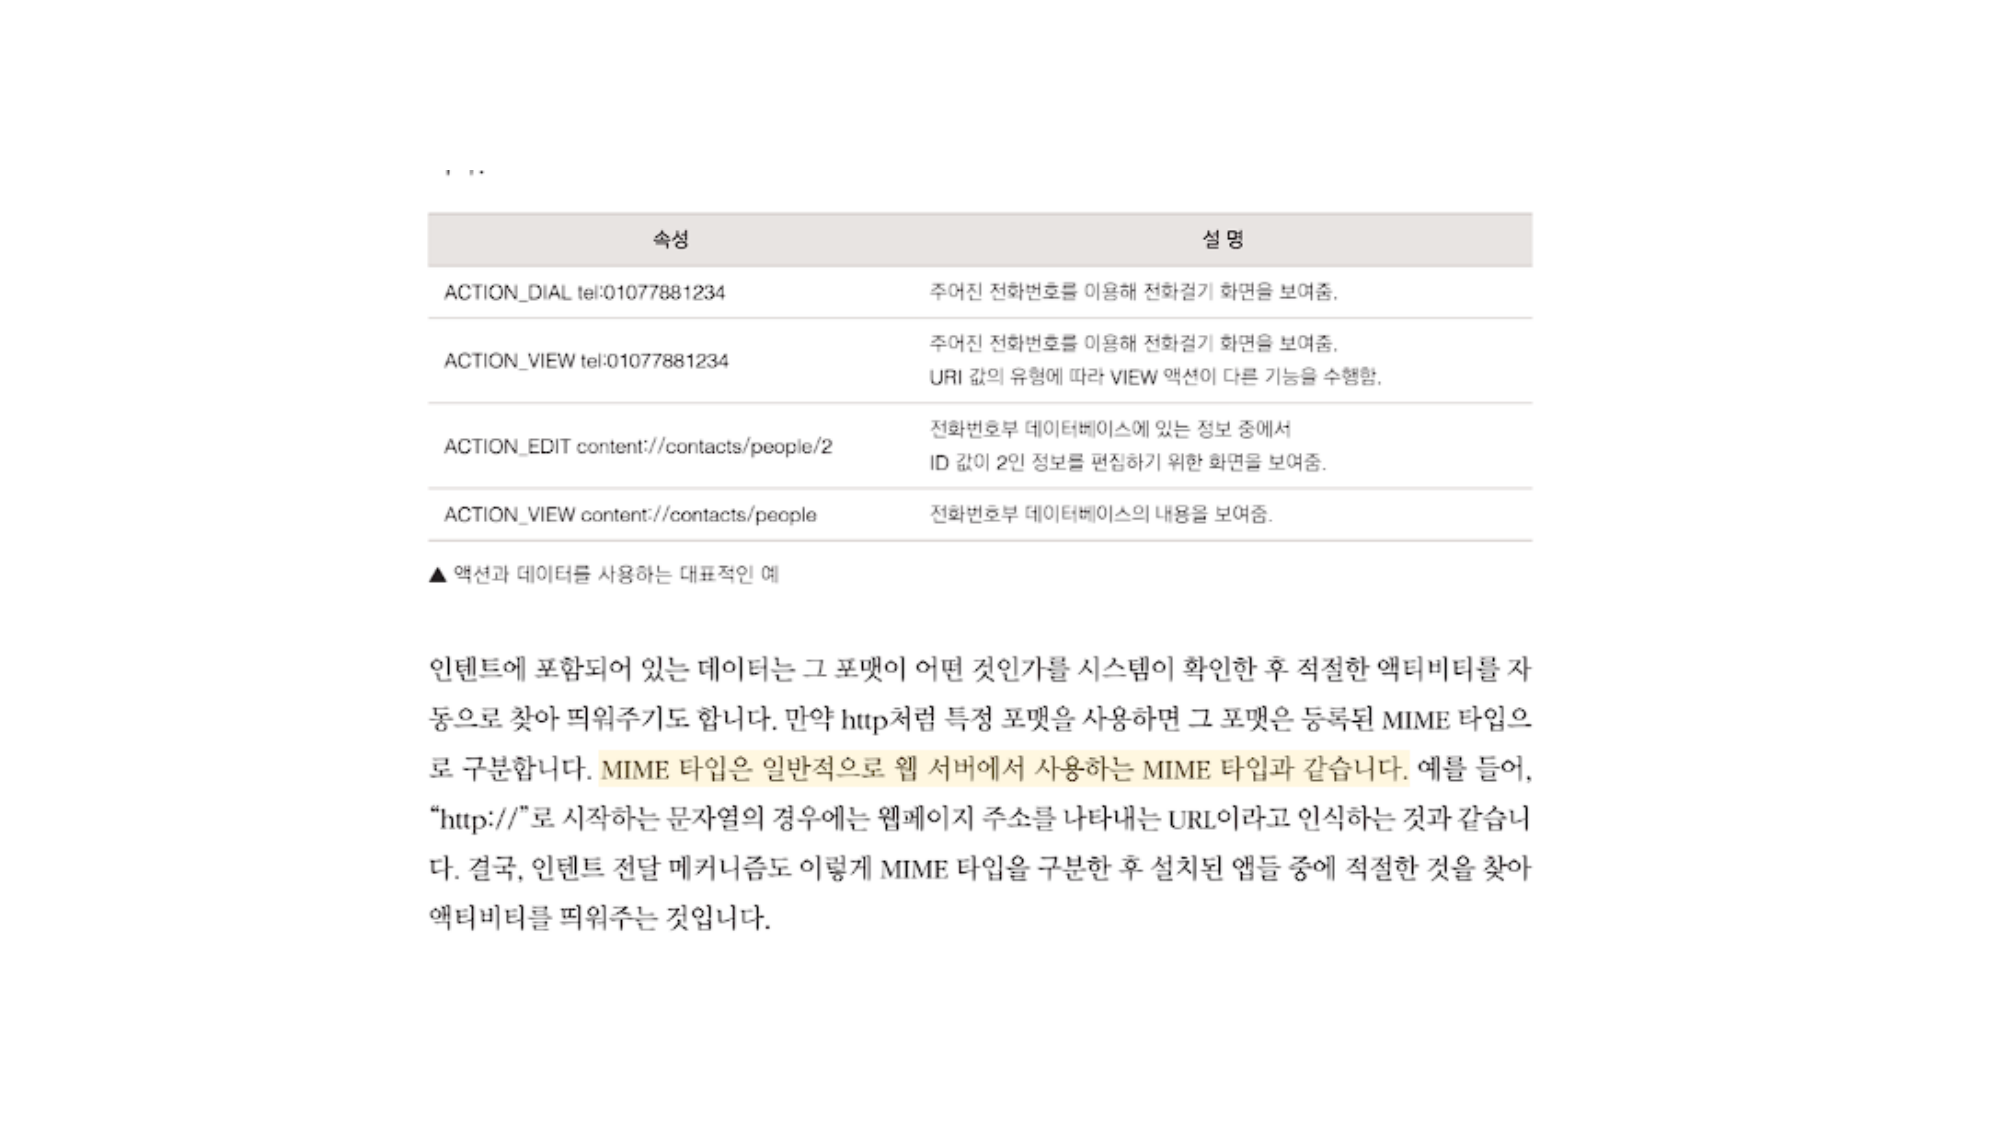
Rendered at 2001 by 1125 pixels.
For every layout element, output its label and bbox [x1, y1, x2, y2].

picture [426, 170, 1574, 955]
